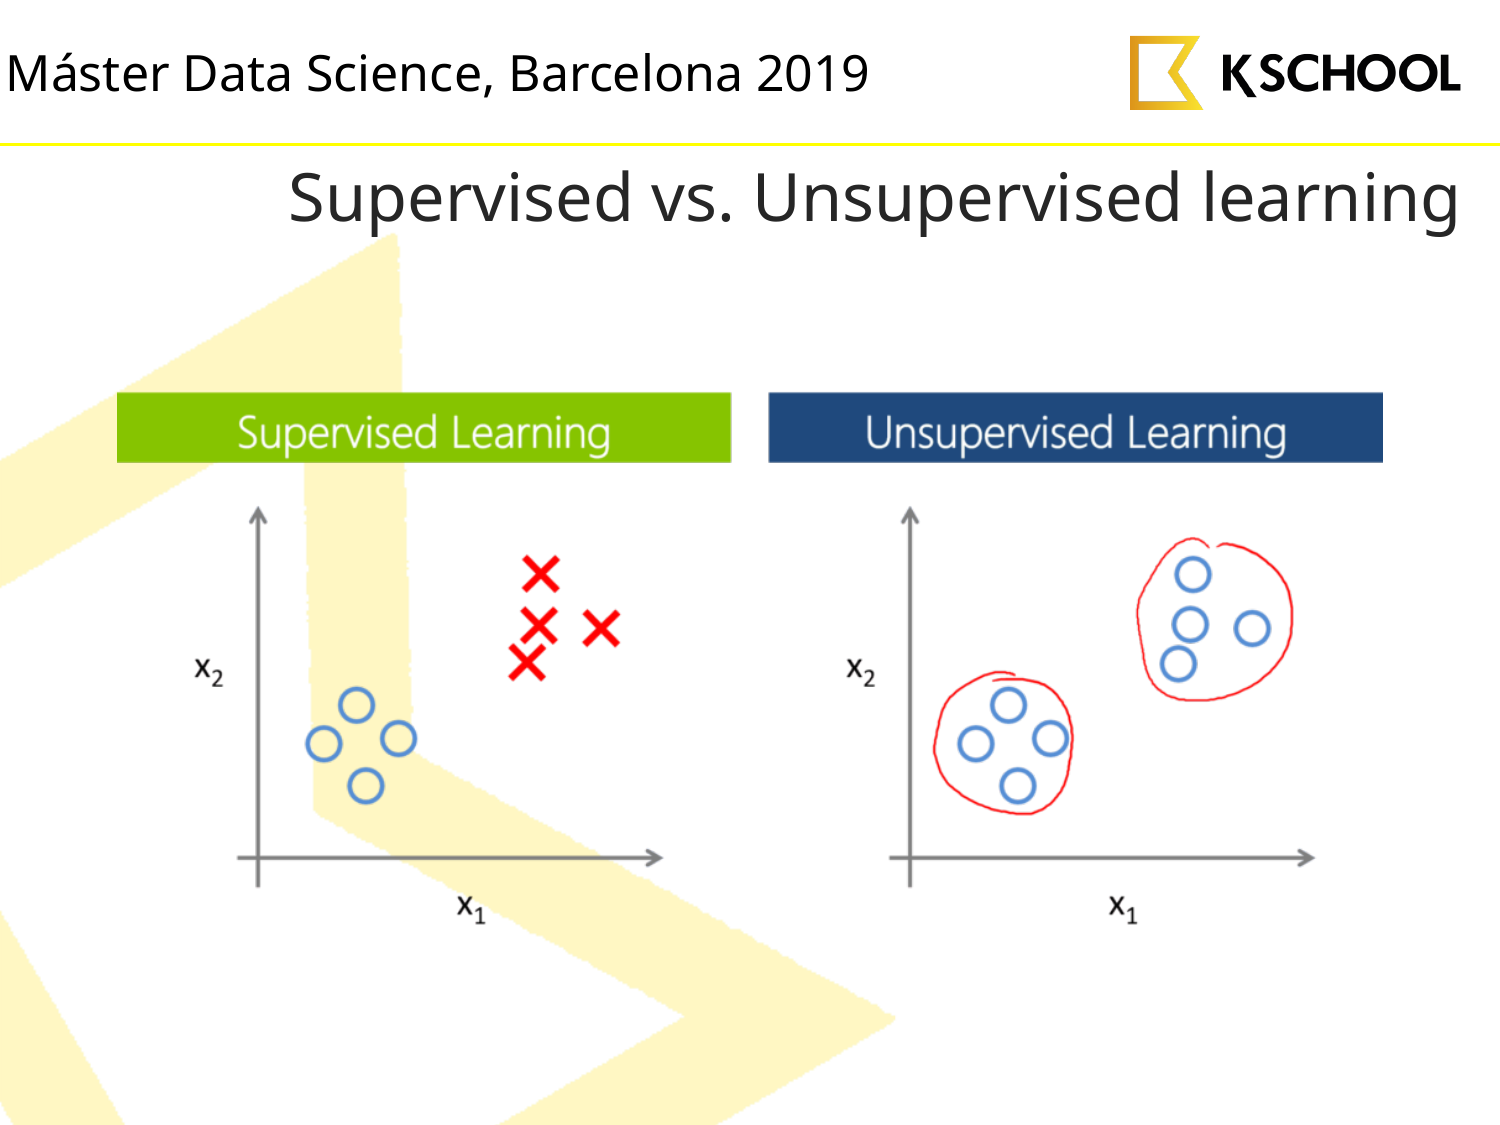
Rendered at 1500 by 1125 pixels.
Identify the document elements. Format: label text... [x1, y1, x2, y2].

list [117, 390, 1383, 948]
title Supervised vs. Unsupervised learning [76, 147, 1478, 268]
picture [1121, 23, 1473, 120]
picture [0, 188, 919, 1125]
